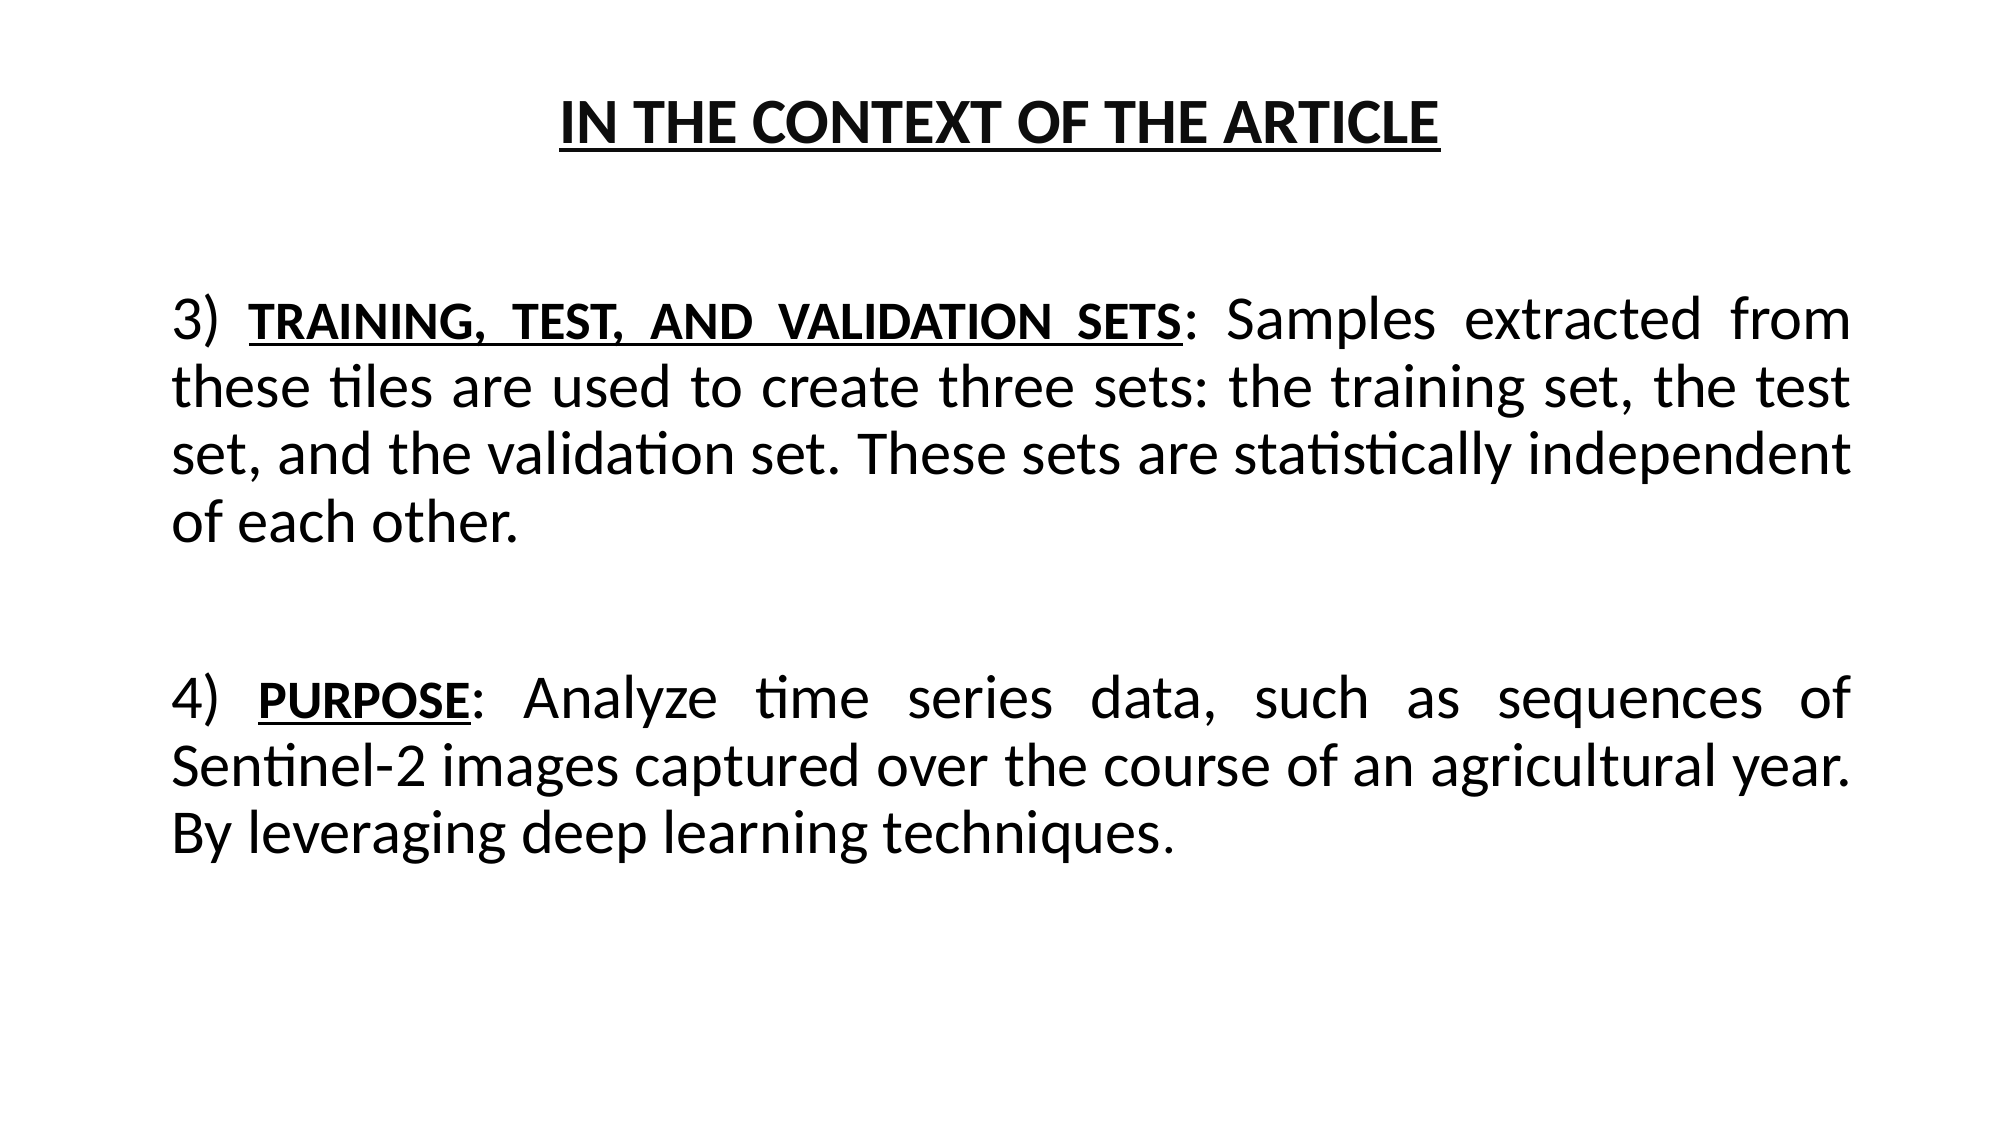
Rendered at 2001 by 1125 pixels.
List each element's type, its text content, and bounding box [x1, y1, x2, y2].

list 3) TRAINING, TEST, AND VALIDATION SETS: Samples extracted from these tiles are used to create three sets: the training set, the test set, and the validation set. These sets are statistically independent of each other. 4) PURPOSE: Analyze time series data, such as sequences of Sentinel-2 images captured over the course of an agricultural year. By leveraging deep learning techniques. [156, 217, 1869, 972]
text_box IN THE CONTEXT OF THE ARTICLE [0, 71, 2000, 179]
